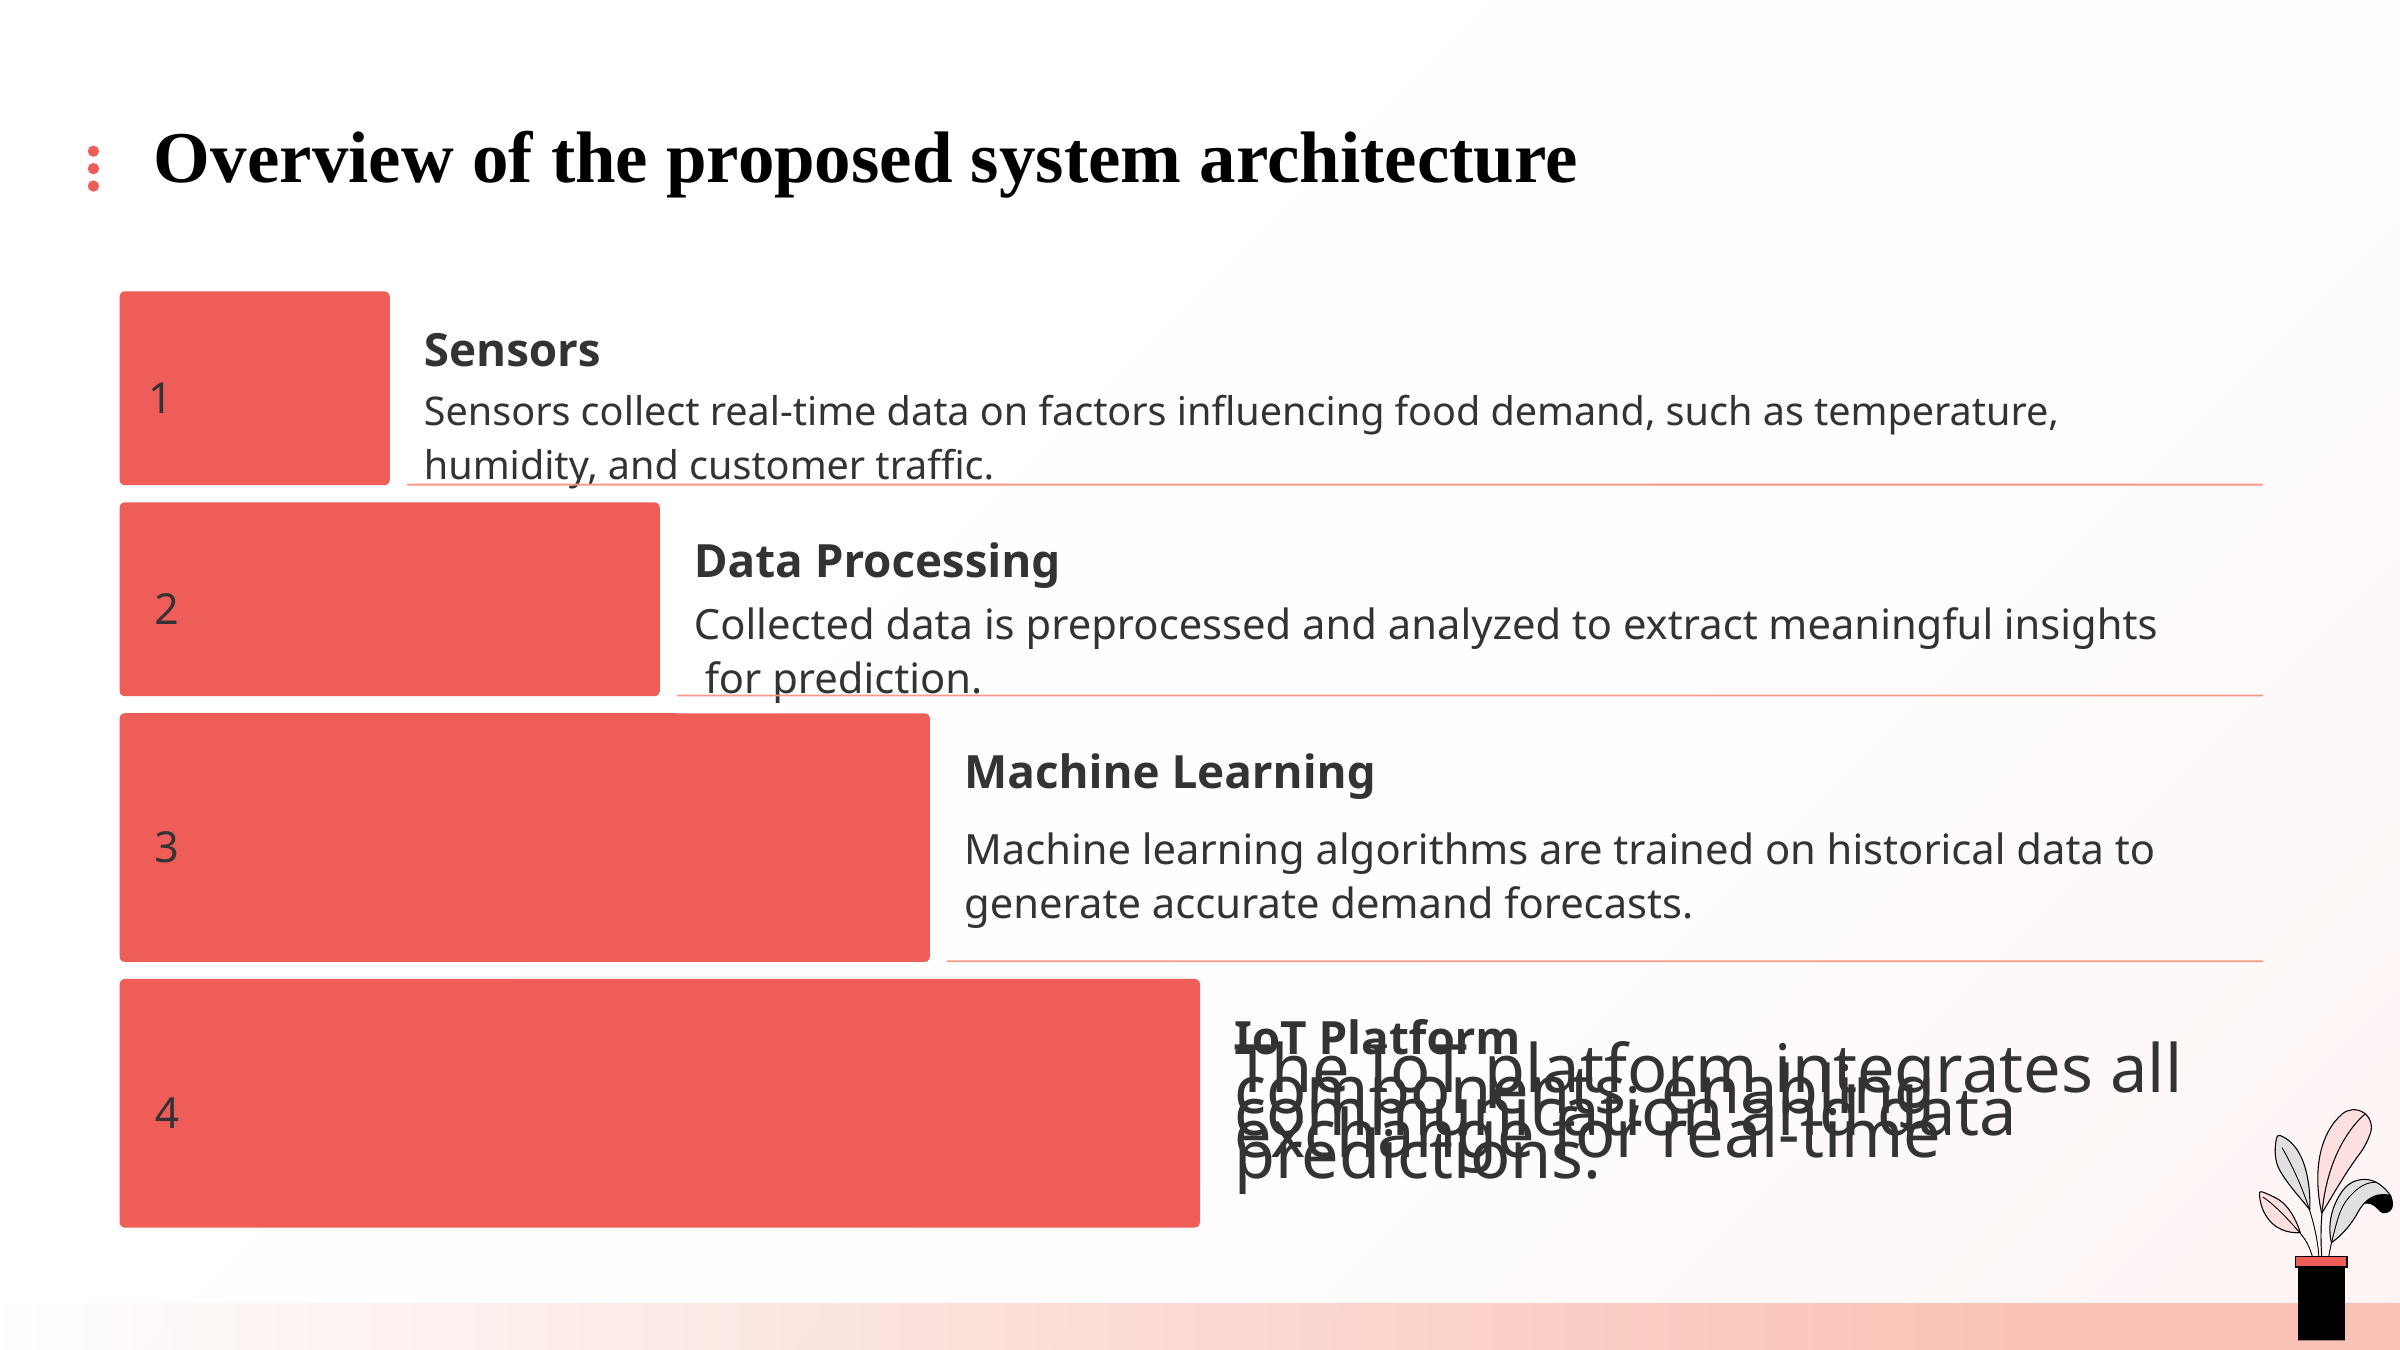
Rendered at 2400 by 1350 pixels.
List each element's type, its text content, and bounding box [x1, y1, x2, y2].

text_box Machine learning algorithms are trained on historical data to generate accurate demand forecasts. [964, 818, 2246, 928]
text_box Data Processing [693, 536, 1097, 587]
text_box 2 [153, 565, 180, 634]
text_box Collected data is preprocessed and analyzed to extract meaningful insights for prediction. [694, 593, 2400, 648]
text_box [119, 502, 660, 697]
text_box The IoT platform integrates all components, enabling communication and data exchange for real-time predictions. [1234, 1084, 2247, 1194]
text_box Overview of the proposed system architecture [153, 82, 1807, 306]
text_box 4 [153, 1069, 181, 1138]
text_box [119, 713, 930, 962]
text_box [119, 291, 390, 486]
text_box Machine Learning [964, 747, 1367, 798]
text_box IoT Platform [1234, 1013, 1637, 1064]
text_box [119, 978, 1201, 1228]
text_box Sensors collect real-time data on factors influencing food demand, such as temperature, humidity, and customer traffic. [423, 379, 2201, 483]
text_box 3 [153, 803, 180, 872]
text_box Sensors [423, 325, 827, 376]
text_box 1 [153, 354, 167, 423]
